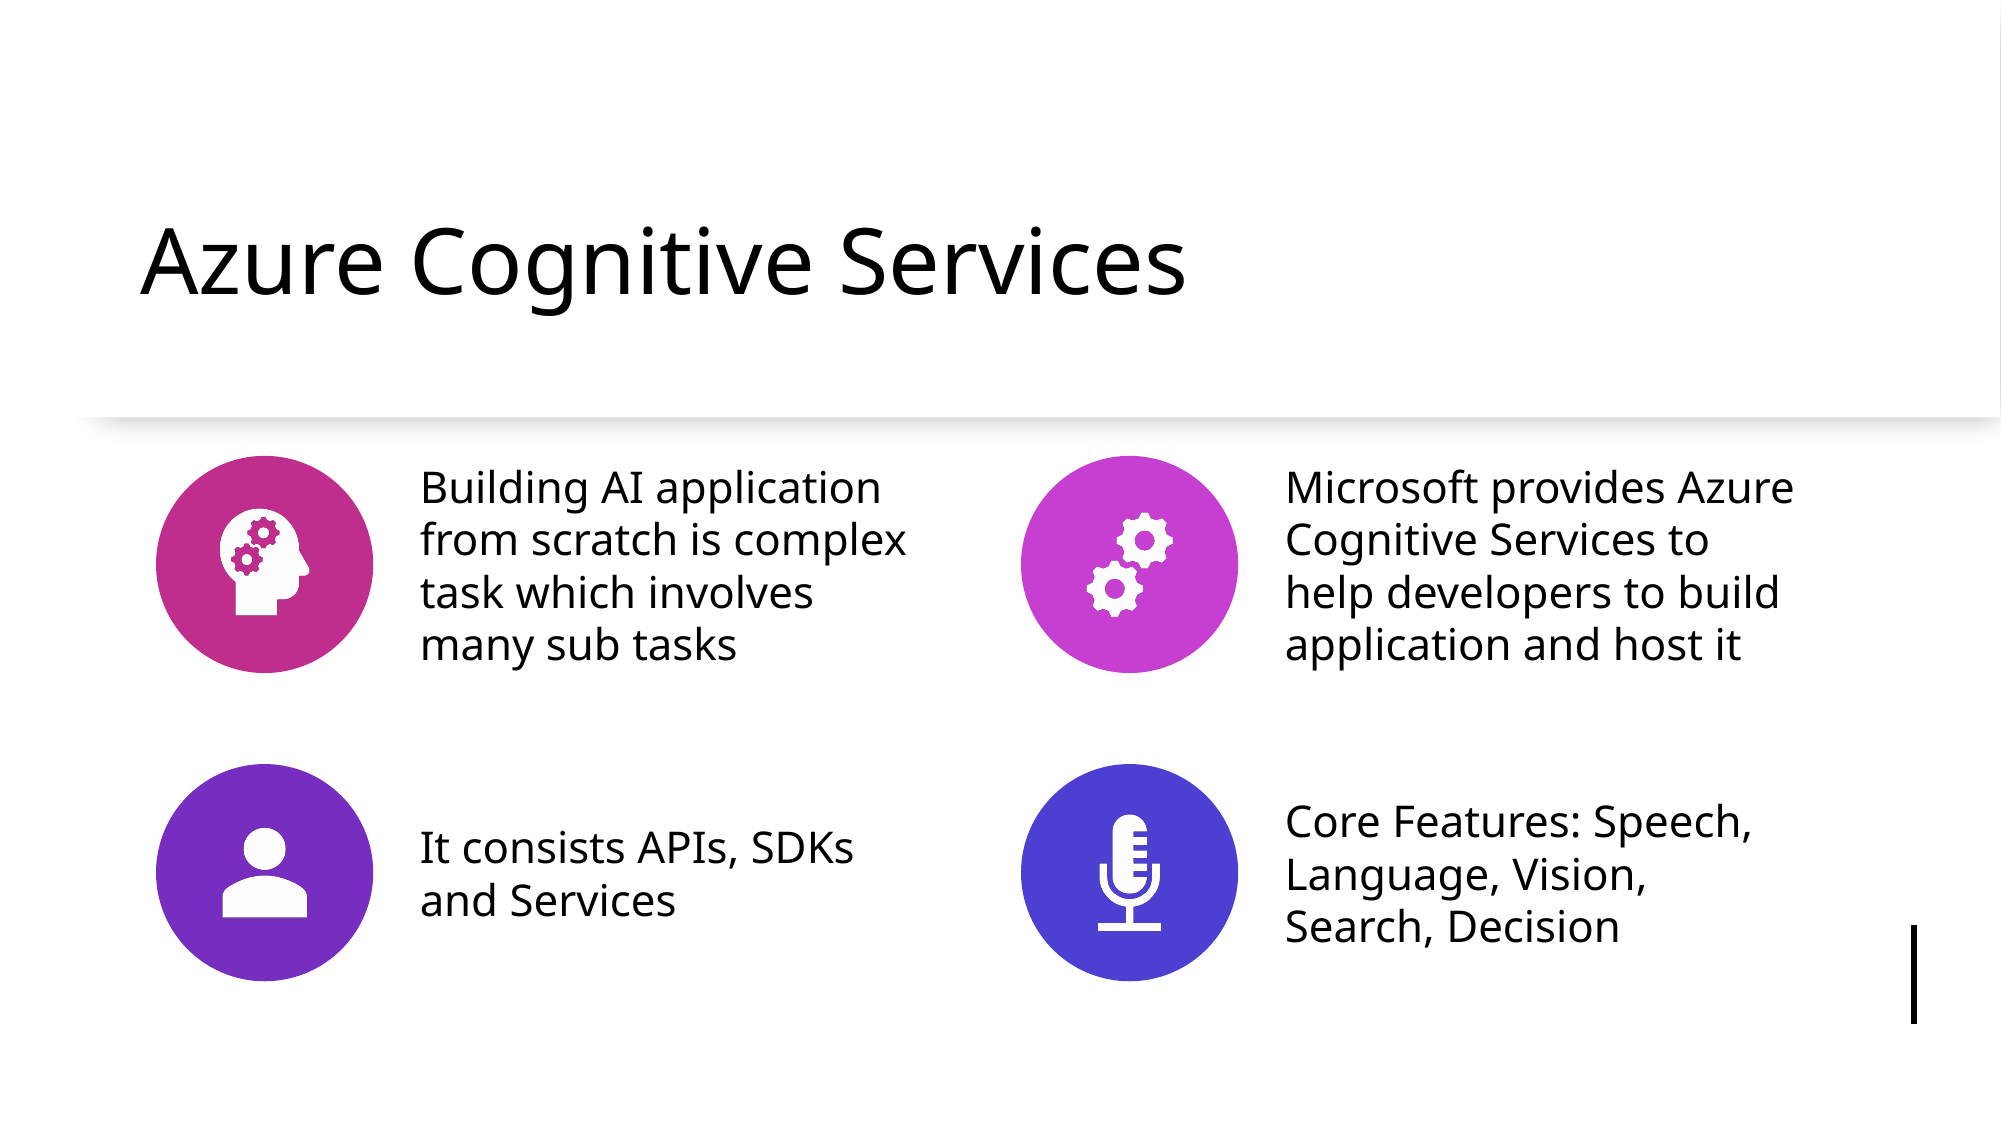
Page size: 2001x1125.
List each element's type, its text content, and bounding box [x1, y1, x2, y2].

title Azure Cognitive Services [124, 140, 1699, 376]
text_box [0, 0, 2000, 418]
text_box [0, 418, 2000, 1125]
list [124, 450, 1828, 987]
